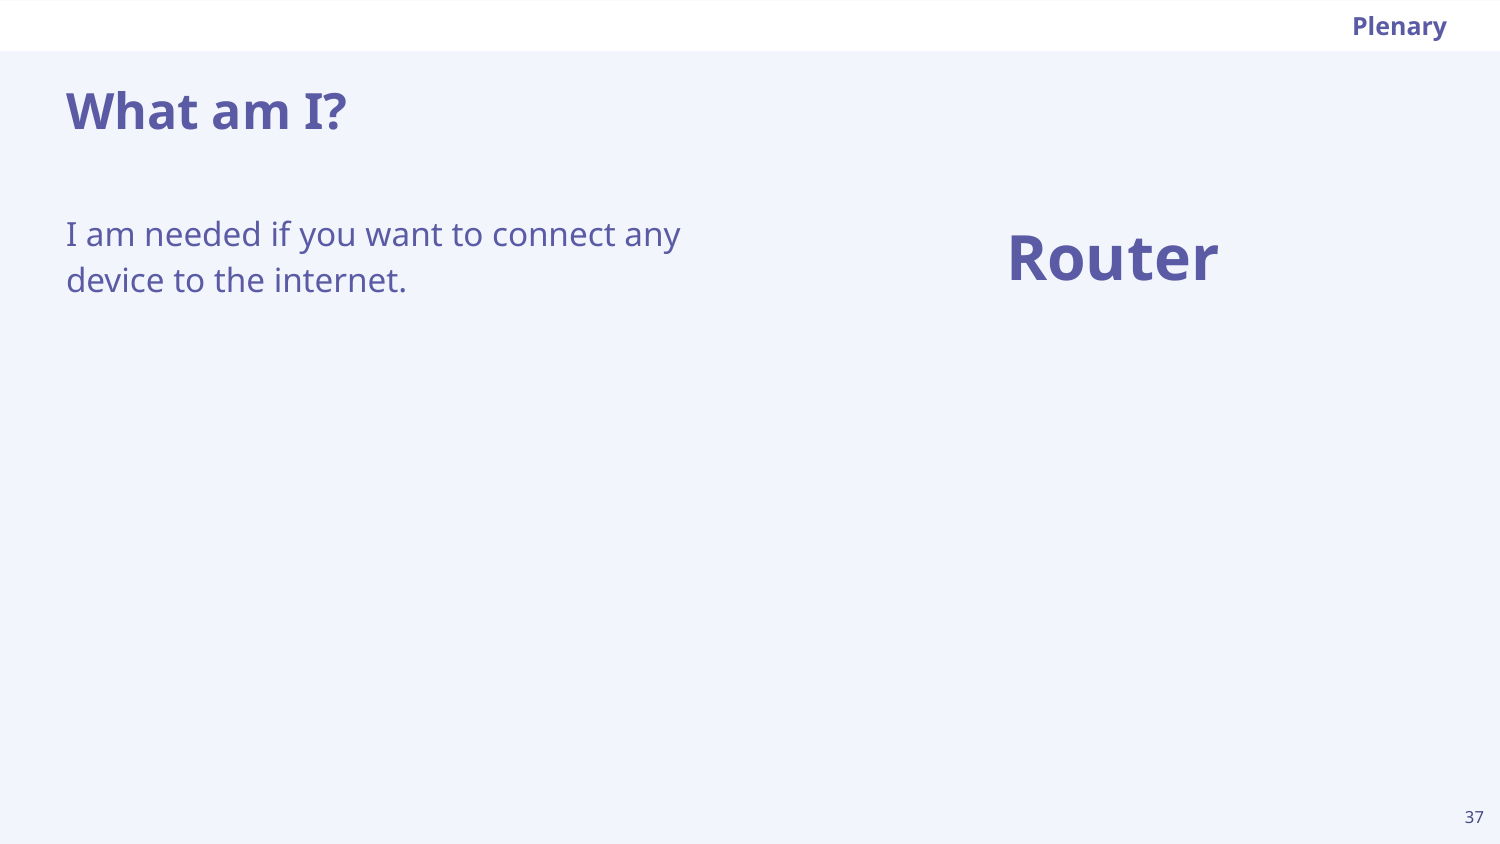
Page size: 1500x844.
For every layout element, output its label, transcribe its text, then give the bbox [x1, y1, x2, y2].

subtitle Plenary [862, 0, 1448, 52]
list I am needed if you want to connect any device to the internet. [51, 191, 723, 793]
list Router [776, 191, 1449, 793]
title What am I? [51, 52, 1449, 167]
slide_number ‹#› [1448, 792, 1500, 844]
